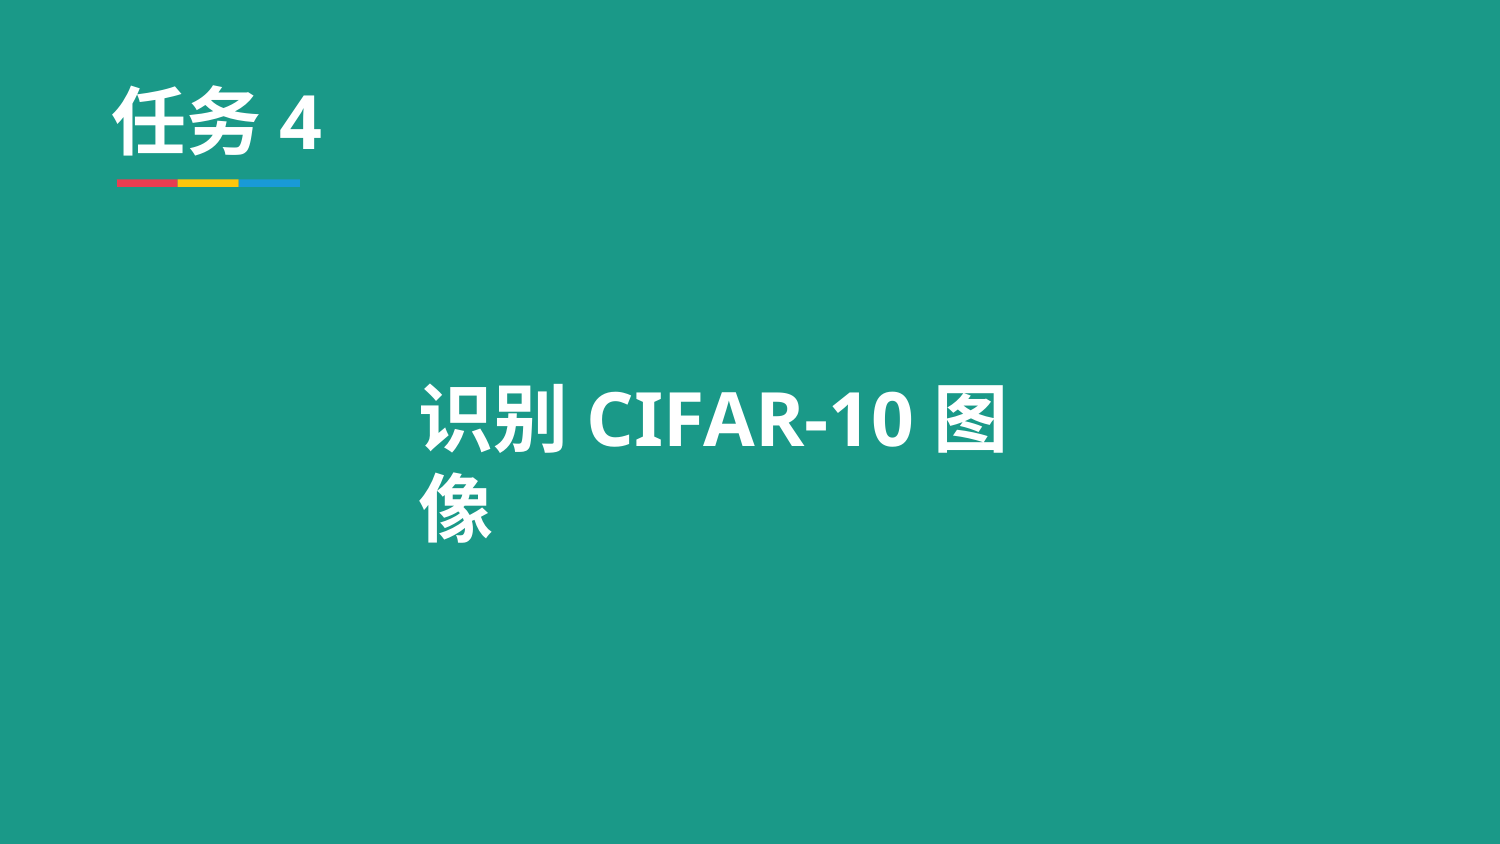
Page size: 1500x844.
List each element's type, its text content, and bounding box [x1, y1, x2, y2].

text_box 任务4 [96, 59, 351, 195]
title 识别CIFAR-10图像 [403, 356, 1097, 488]
